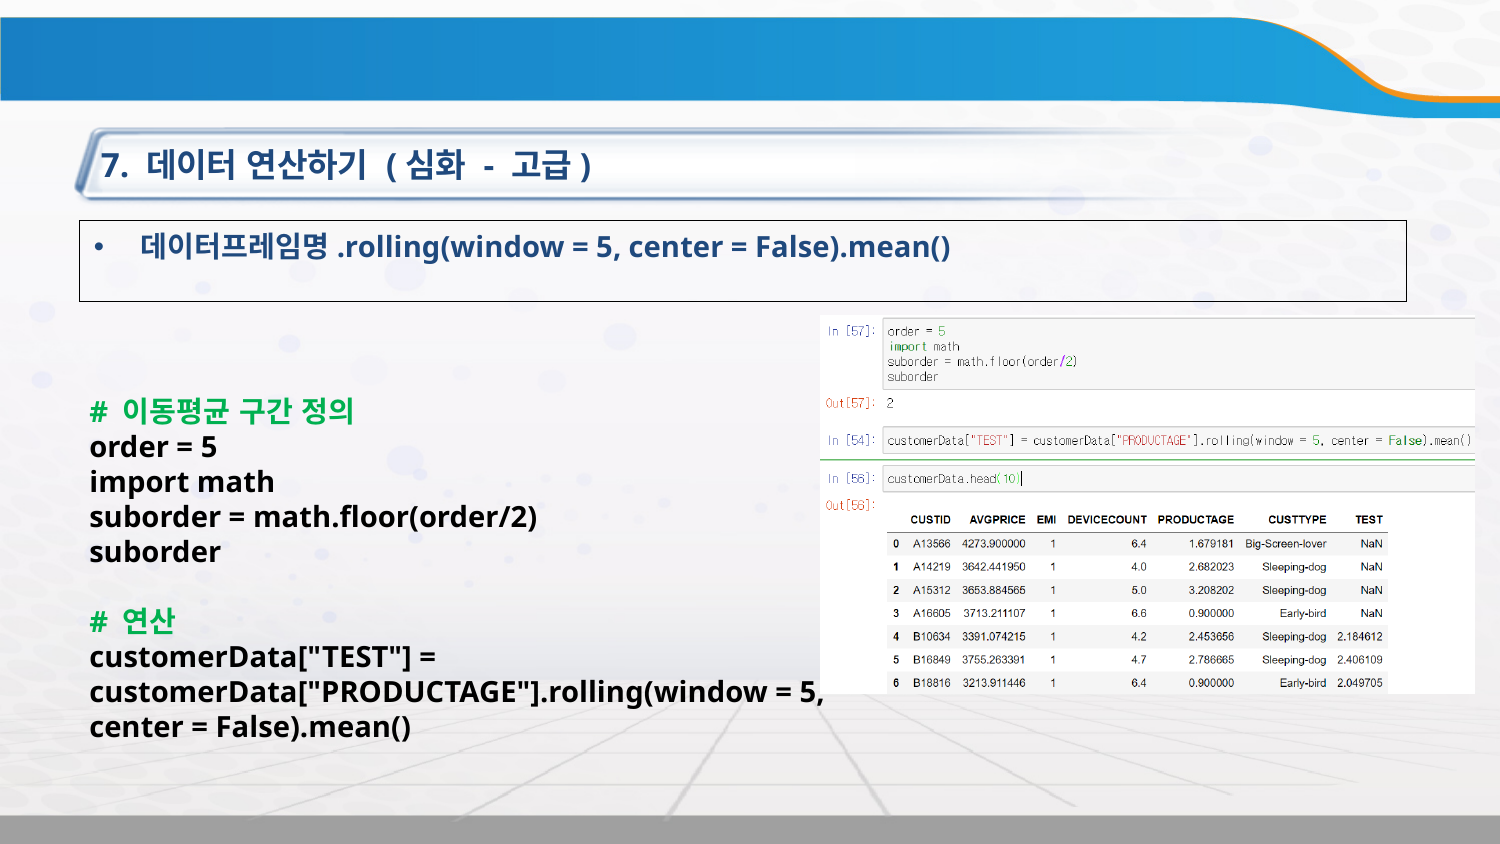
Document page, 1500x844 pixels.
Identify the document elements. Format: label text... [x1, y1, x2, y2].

text_box # 이동평균 구간 정의 order = 5 import math suborder = math.floor(order/2) suborder # 연산 customerData["TEST"] = customerData["PRODUCTAGE"].rolling(window = 5, center = False).mean() [74, 386, 845, 751]
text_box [74, 126, 1289, 208]
text_box 1. 데이터 조작하기 [29, 0, 1175, 103]
text_box 데이터프레임명.rolling(window = 5, center = False).mean() [79, 220, 1407, 302]
picture [0, 0, 1500, 844]
